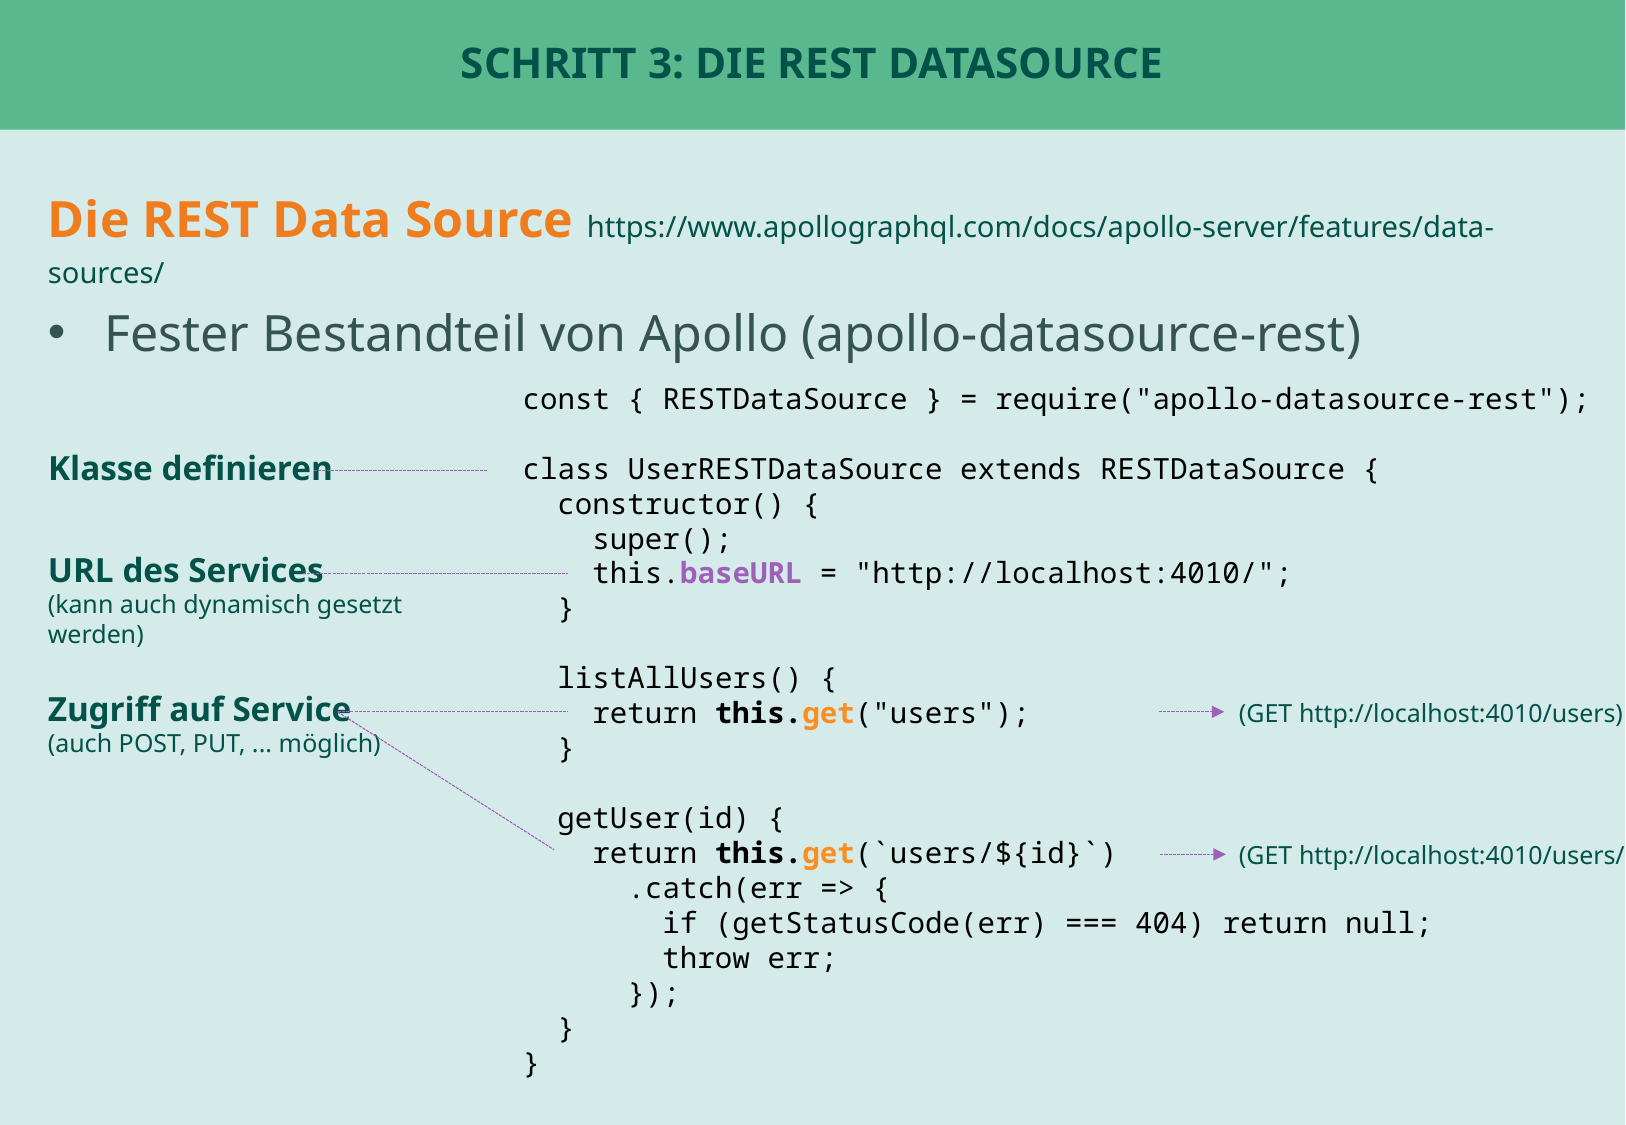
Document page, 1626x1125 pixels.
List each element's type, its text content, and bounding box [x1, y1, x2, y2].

text_box Zugriff auf Service (auch POST, PUT, ... möglich) [33, 680, 508, 796]
text_box Die REST Data Source https://www.apollographql.com/docs/apollo-server/features/data-sources/ Fester Bestandteil von Apollo (apollo-datasource-rest) [33, 168, 1592, 441]
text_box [337, 711, 555, 850]
text_box const { RESTDataSource } = require("apollo-datasource-rest"); class UserRESTDataSource extends RESTDataSource { constructor() { super(); this.baseURL = "http://localhost:4010/"; } listAllUsers() { return this.get("users"); } getUser(id) { return this.get(`users/${id}`) .catch(err => { if (getStatusCode(err) === 404) return null; throw err; }); } } [507, 372, 1625, 1117]
text_box (GET http://localhost:4010/users) [1224, 690, 1625, 766]
text_box (GET http://localhost:4010/users/ID) [1224, 831, 1625, 907]
text_box URL des Services (kann auch dynamisch gesetzt werden) [33, 541, 508, 656]
text_box Klasse definieren [33, 439, 434, 495]
title Schritt 3: Die REST DataSource [0, 0, 1625, 130]
